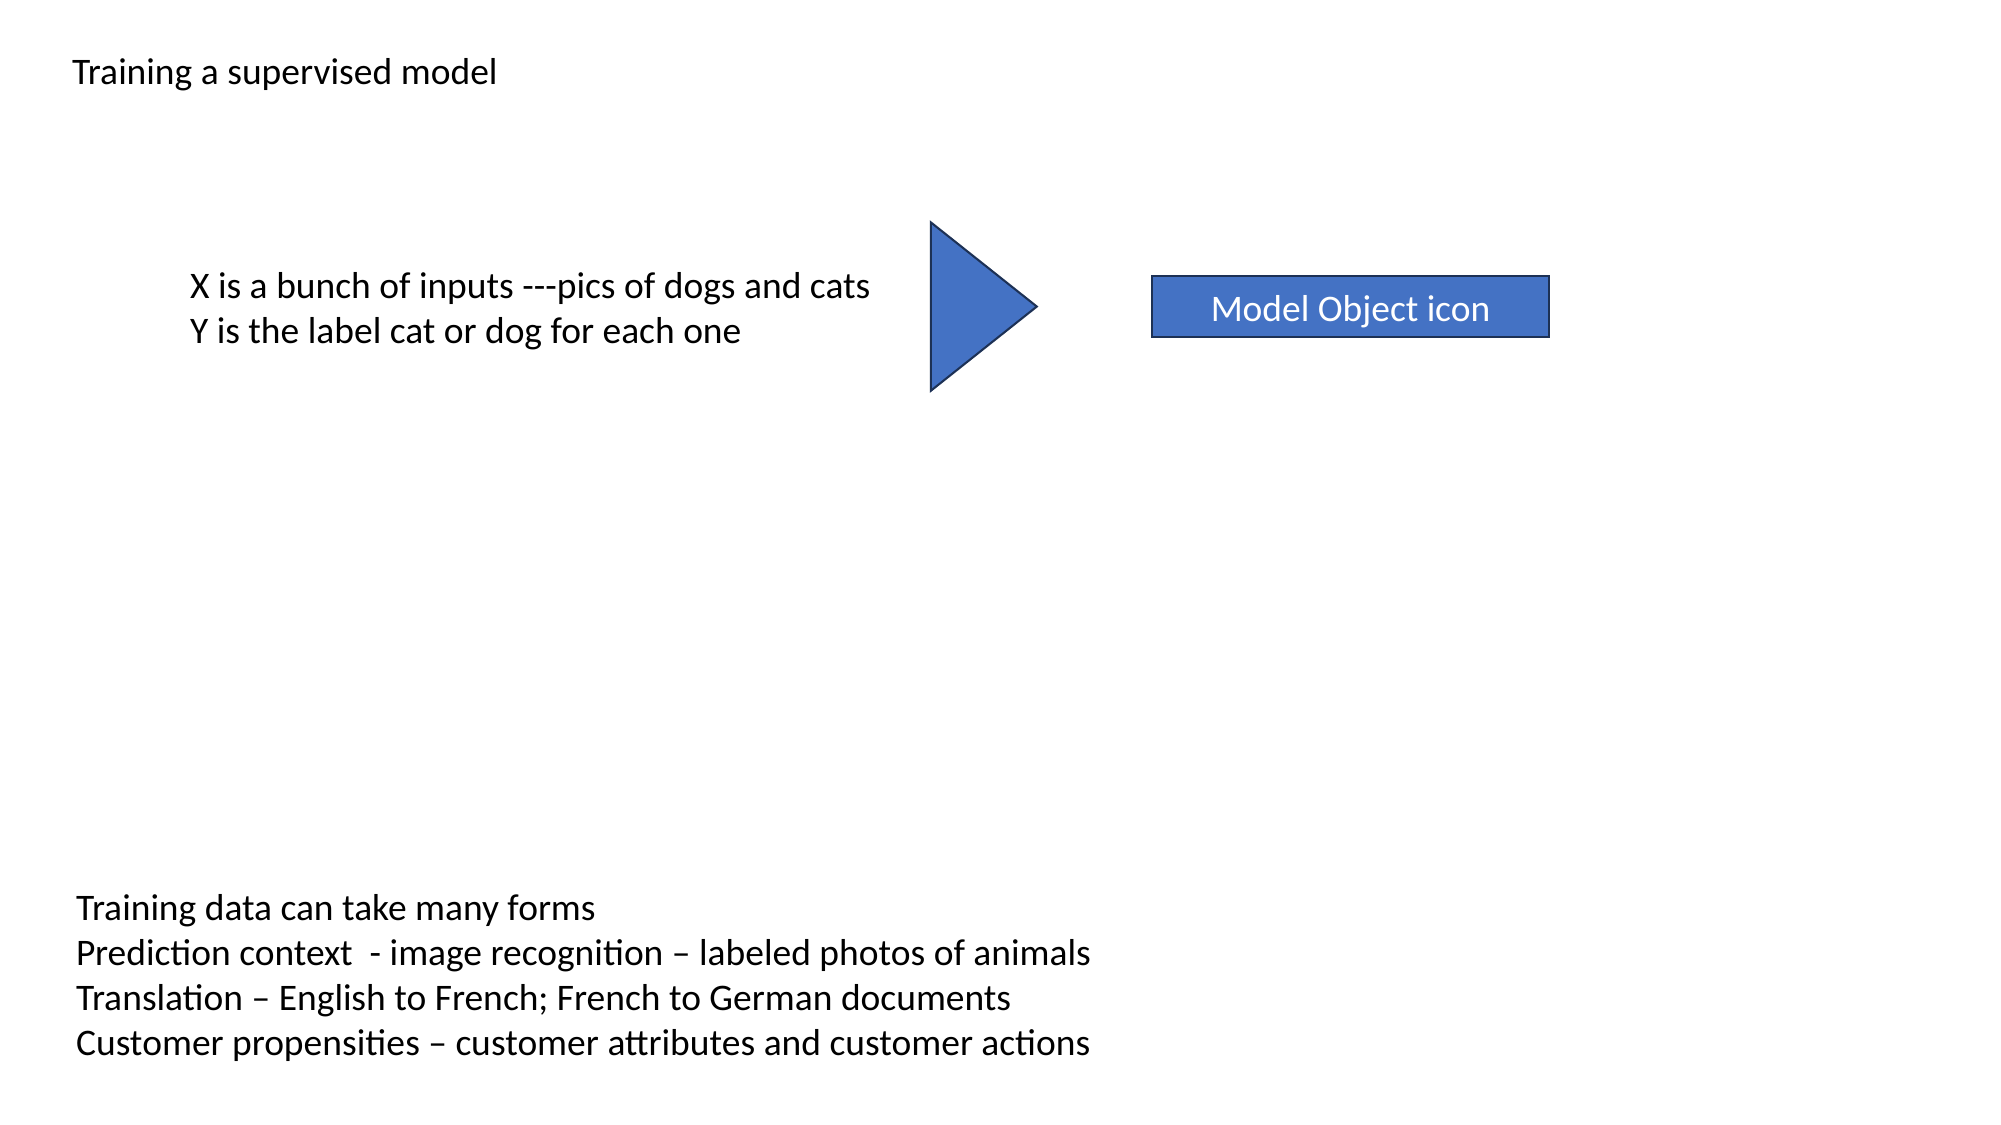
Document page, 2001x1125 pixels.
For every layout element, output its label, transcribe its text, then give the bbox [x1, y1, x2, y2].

text_box X is a bunch of inputs ---pics of dogs and cats Y is the label cat or dog for each one [175, 253, 887, 359]
text_box Training data can take many forms Prediction context - image recognition – labeled photos of animals Translation – English to French; French to German documents Customer propensities – customer attributes and customer actions [61, 875, 1107, 1070]
text_box Model Object icon [1151, 275, 1550, 338]
text_box [929, 220, 1039, 393]
text_box Training a supervised model [57, 39, 514, 100]
